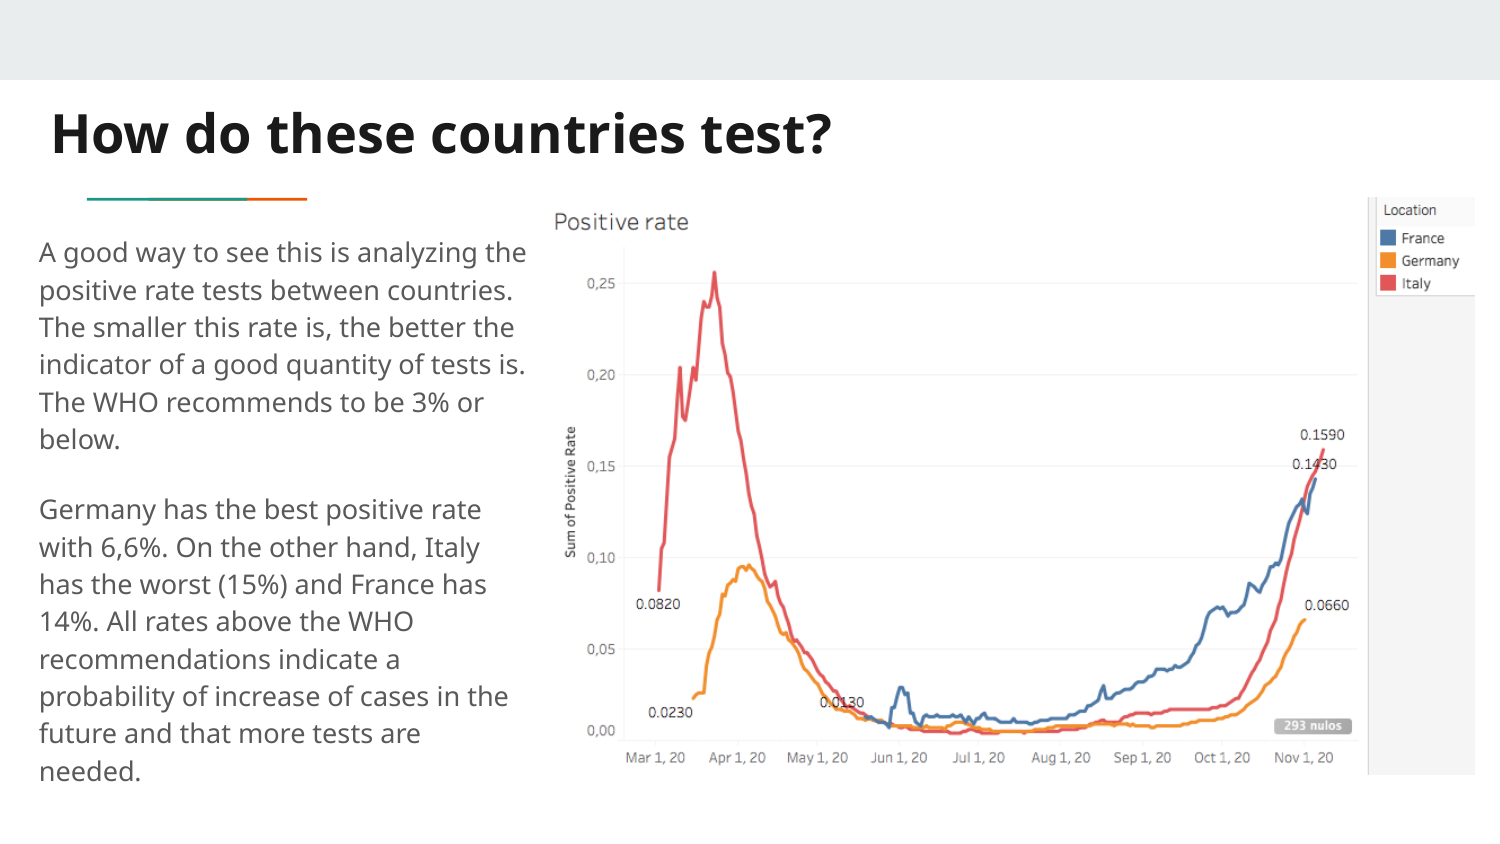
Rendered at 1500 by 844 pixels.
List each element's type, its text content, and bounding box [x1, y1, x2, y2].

list A good way to see this is analyzing the positive rate tests between countries. The smaller this rate is, the better the indicator of a good quantity of tests is. The WHO recommends to be 3% or below. Germany has the best positive rate with 6,6%. On the other hand, Italy has the worst (15%) and France has 14%. All rates above the WHO recommendations indicate a probability of increase of cases in the future and that more tests are needed. [23, 215, 542, 813]
title How do these countries test? [35, 84, 1297, 173]
picture [549, 197, 1476, 775]
